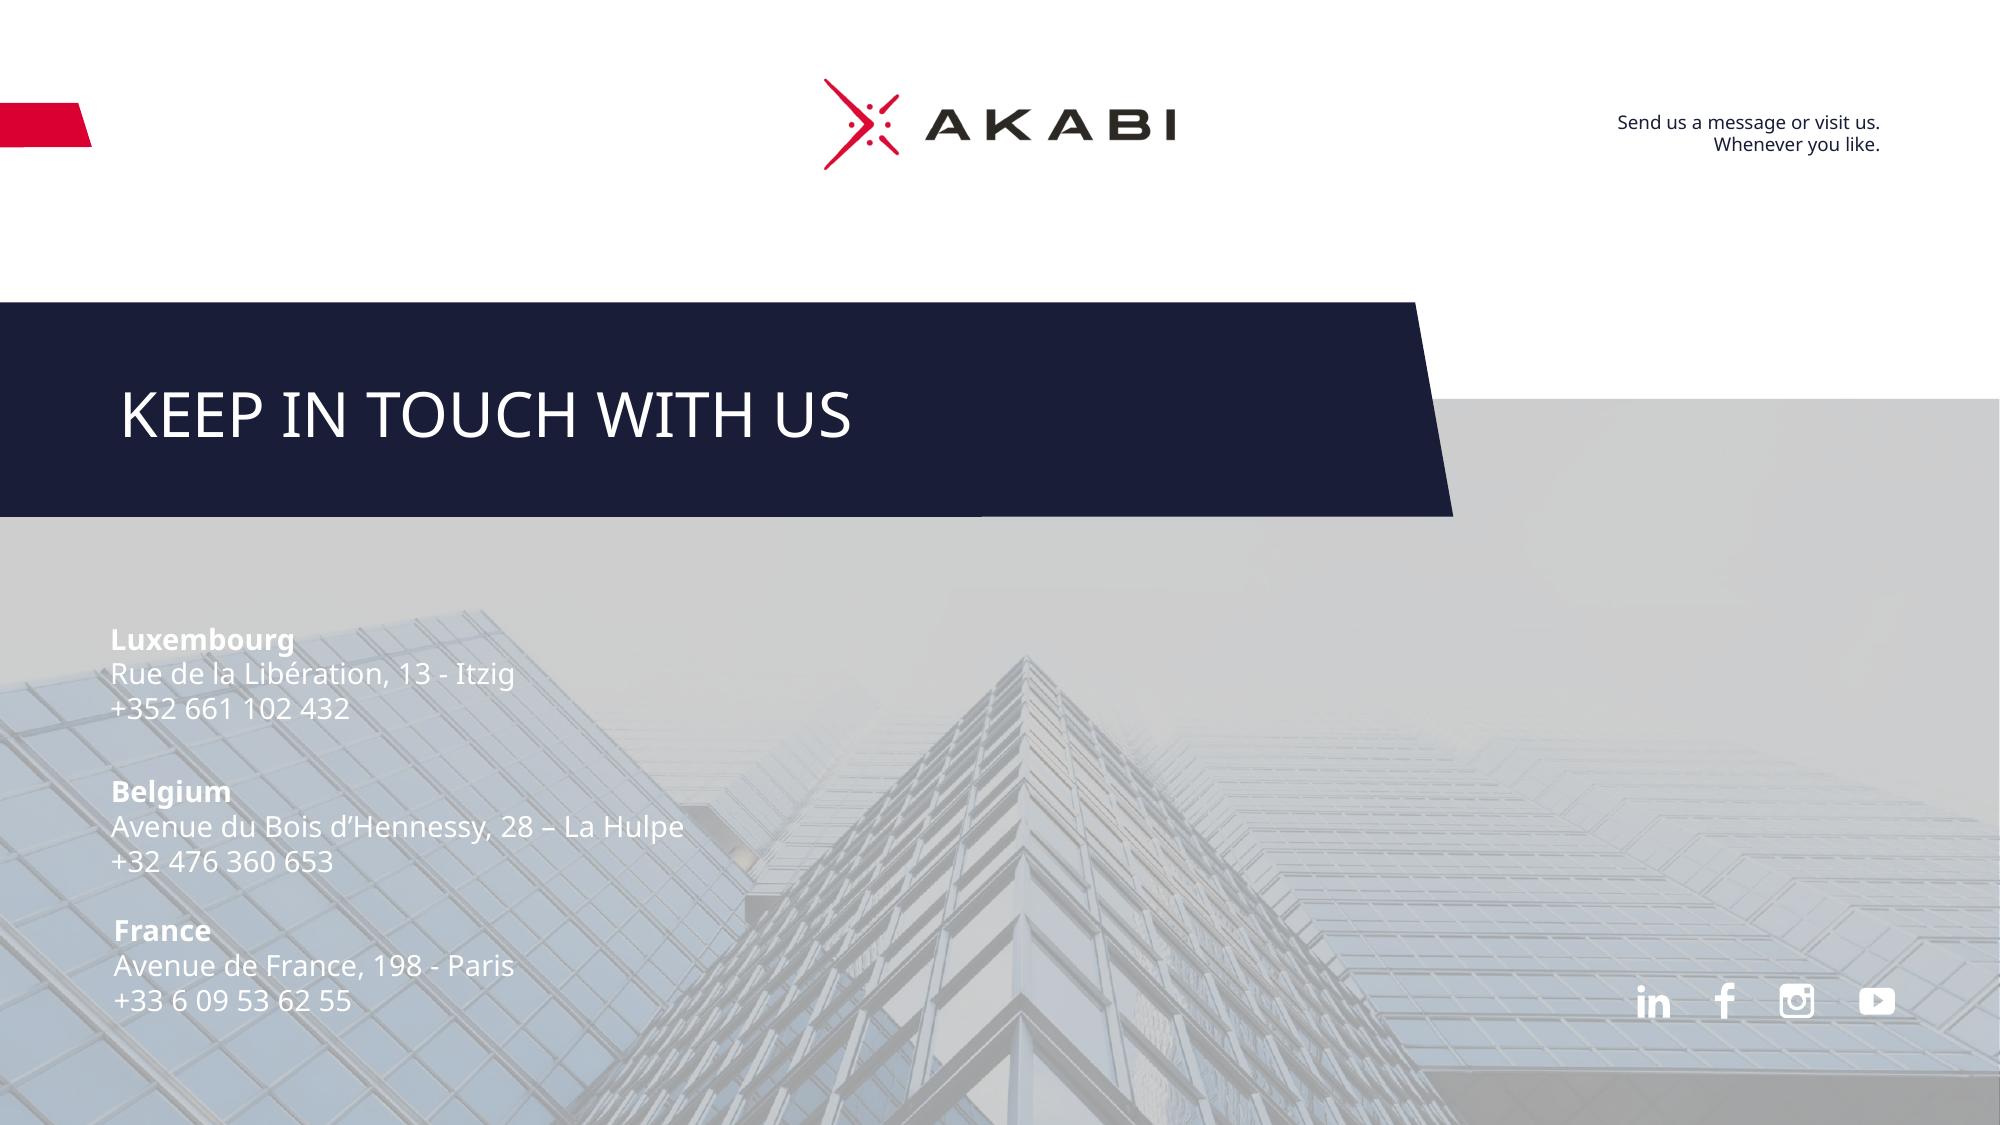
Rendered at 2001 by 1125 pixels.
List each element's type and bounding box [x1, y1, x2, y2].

picture [697, 55, 1302, 195]
